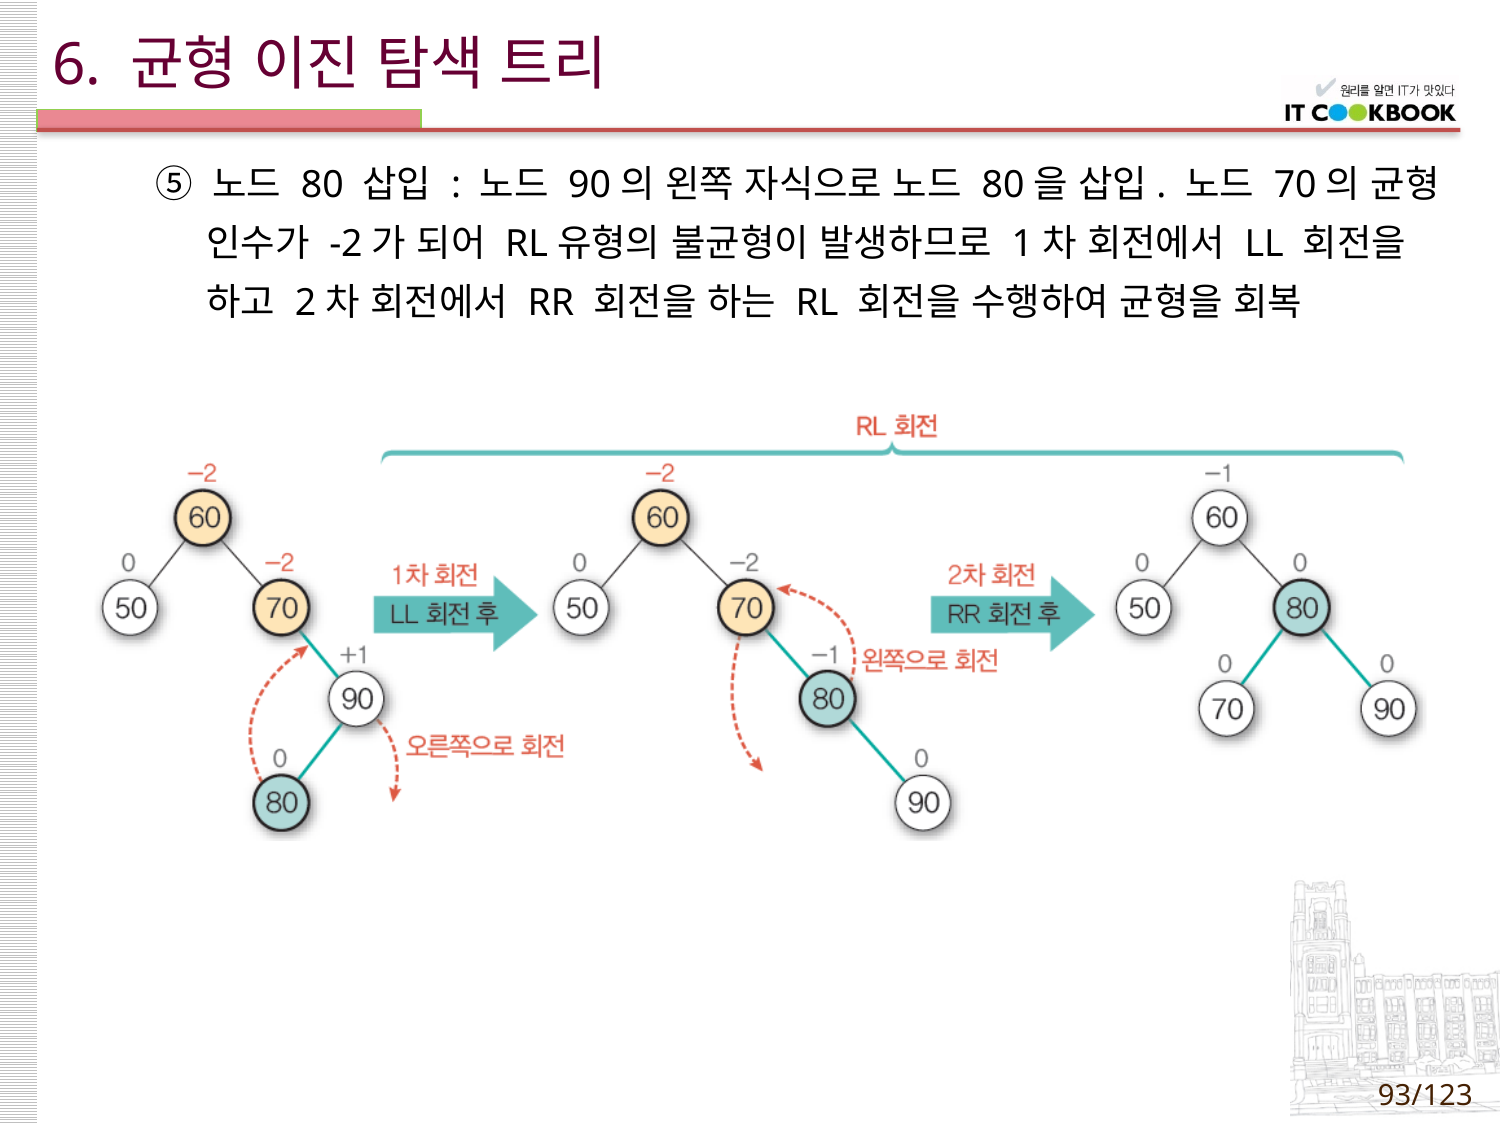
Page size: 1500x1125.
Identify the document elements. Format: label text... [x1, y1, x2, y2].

picture [1290, 874, 1500, 1125]
list ⑤ 노드 80 삽입 : 노드 90의 왼쪽 자식으로 노드 80을 삽입. 노드 70의 균형 인수가 -2가 되어 RL유형의 불균형이 발생하므로 1차 회전에서 LL 회전을 하고 2차 회전에서 RR 회전을 하는 RL 회전을 수행하여 균형을 회복 [37, 152, 1463, 1091]
picture [92, 408, 1428, 842]
title 6. 균형 이진 탐색 트리 [37, 13, 1459, 109]
picture [1281, 109, 1459, 123]
